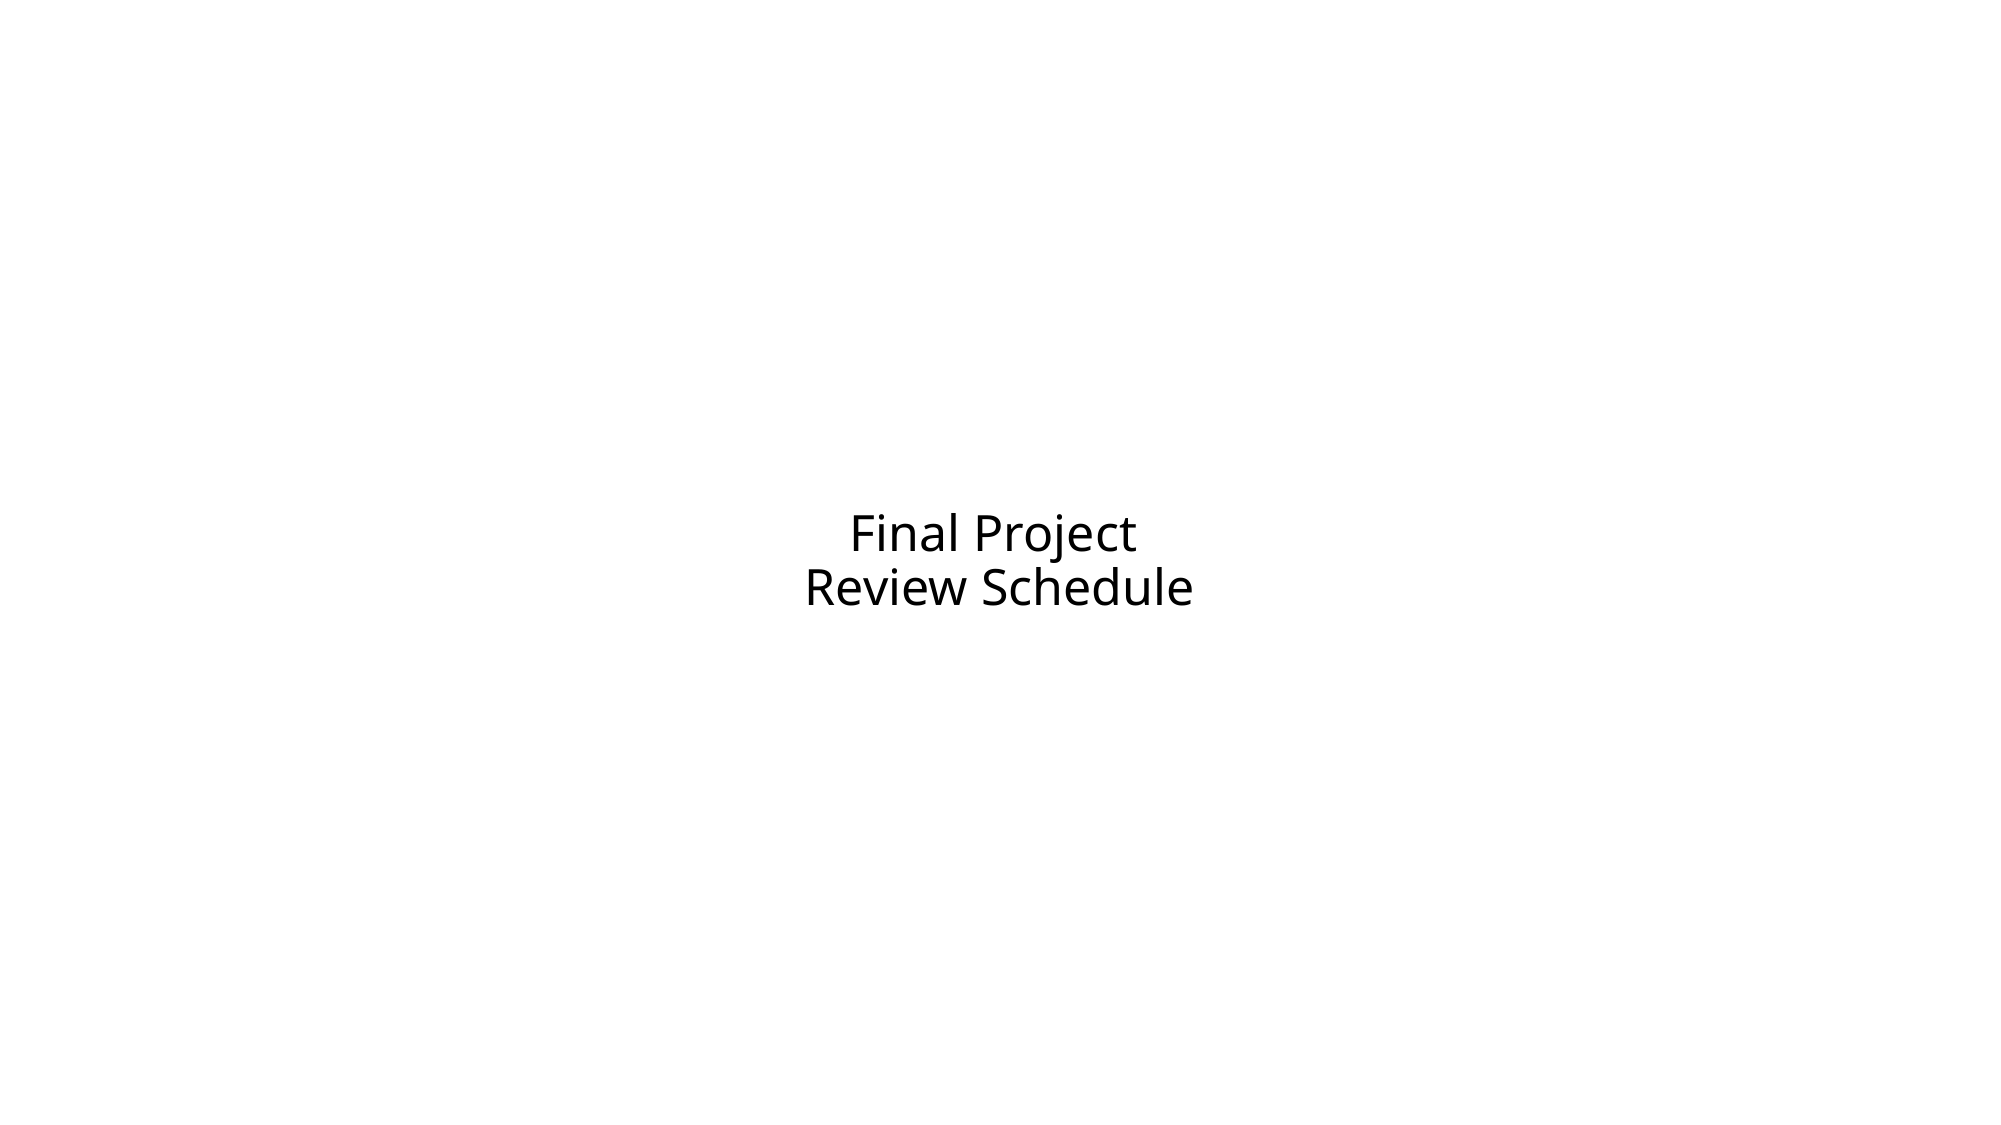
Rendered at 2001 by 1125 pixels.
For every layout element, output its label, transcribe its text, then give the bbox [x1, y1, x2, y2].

title Final Project Review Schedule [249, 500, 1750, 625]
